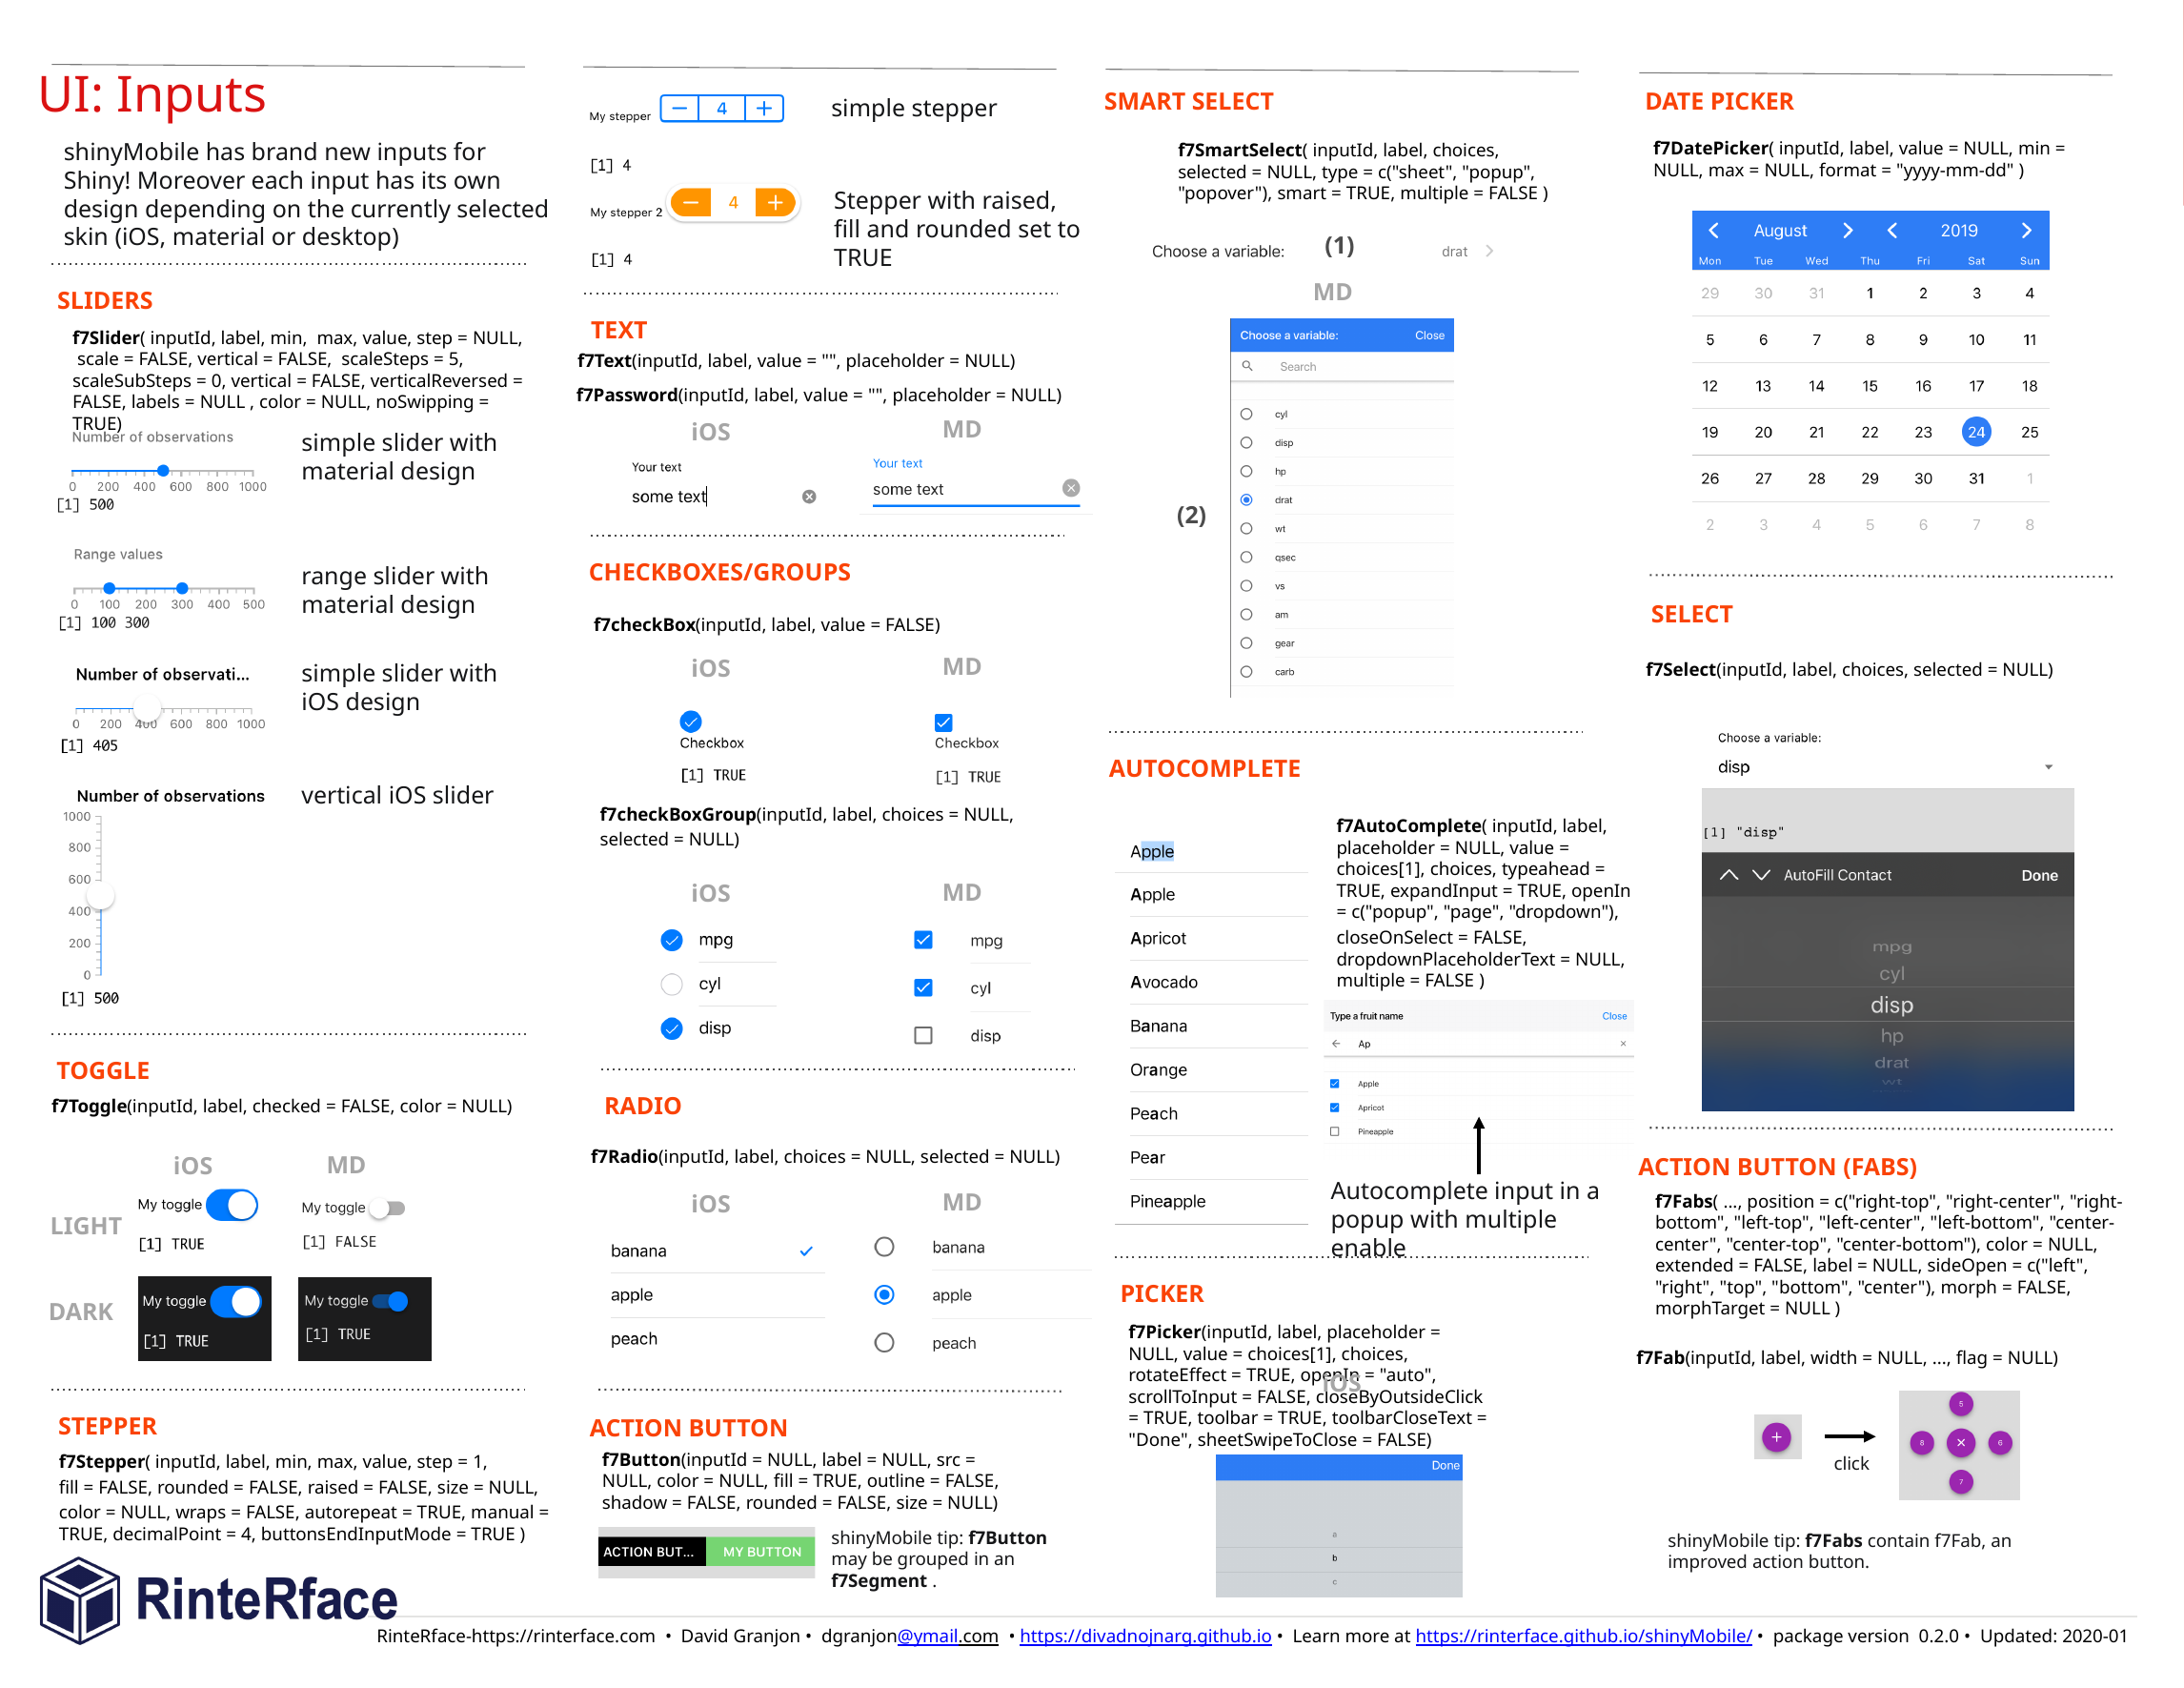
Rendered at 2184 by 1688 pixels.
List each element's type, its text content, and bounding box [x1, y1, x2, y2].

picture [298, 1276, 433, 1361]
text_box iOS [171, 1149, 215, 1173]
text_box iOS [689, 651, 734, 683]
picture [597, 1231, 825, 1358]
text_box vertical iOS slider [287, 773, 526, 817]
text_box PICKER [1118, 1276, 1207, 1310]
text_box STEPPER [55, 1409, 160, 1442]
text_box f7Password(inputId, label, value = "", placeholder = NULL) [562, 376, 1076, 413]
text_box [1308, 0, 2184, 397]
text_box shinyMobile tip: f7Fabs contain f7Fab, an improved action button. [1653, 1522, 2076, 1579]
text_box range slider with material design [287, 554, 568, 626]
text_box SMART SELECT [1102, 84, 1277, 117]
text_box f7Slider( inputId, label, min, max, value, step = NULL, scale = FALSE, vertical = FALSE, scaleSteps = 5, scaleSubSteps = 0, vertical = FALSE, verticalReversed = FALSE, labels = NULL , color = NULL, noSwipping = TRUE) [58, 319, 539, 441]
picture [924, 703, 1020, 796]
picture [137, 1276, 272, 1361]
text_box DARK [46, 1293, 116, 1327]
text_box f7checkBox(inputId, label, value = FALSE) [579, 606, 955, 642]
picture [859, 448, 1093, 515]
text_box f7Fab(inputId, label, width = NULL, ..., flag = NULL) [1622, 1339, 2073, 1375]
text_box shinyMobile tip: f7Button may be grouped in an f7Segment . [817, 1518, 1073, 1598]
text_box TOGGLE [54, 1053, 152, 1087]
text_box simple slider with material design [287, 419, 568, 492]
text_box TEXT [589, 313, 650, 342]
text_box SELECT [1648, 597, 1736, 630]
picture [653, 919, 778, 1046]
text_box f7Text(inputId, label, value = "", placeholder = NULL) [563, 342, 1029, 376]
picture [1754, 1414, 1802, 1459]
text_box Autocomplete input in a popup with multiple enable [1316, 1169, 1641, 1270]
text_box f7Stepper( inputId, label, min, max, value, step = 1, fill = FALSE, rounded = FALSE, raised = FALSE, size = NULL, color = NULL, wraps = FALSE, autorepeat = TRUE, manual = TRUE, decimalPoint = 4, buttonsEndInputMode = TRUE ) [45, 1443, 563, 1552]
text_box CHECKBOXES/GROUPS [586, 555, 854, 588]
text_box f7Fabs( ..., position = c("right-top", "right-center", "right-bottom", "left-top", "left-center", "left-bottom", "center-center", "center-top", "center-bottom"), color = NULL, extended = FALSE, label = NULL, sideOpen = c("left", "right", "top", "bottom", "center"), morph = FALSE, morphTarget = NULL ) [1641, 1183, 2139, 1326]
text_box iOS [689, 415, 734, 447]
text_box simple slider with iOS design [287, 650, 526, 722]
picture [1229, 317, 1454, 698]
text_box RinteRface-https://rinterface.com • David Granjon • dgranjon@ymail.com • https://divadnojnarg.github.io • Learn more at https://rinterface.github.io/shinyMobile/ • package version 0.2.0 • Updated: 2020-01 [423, 1617, 2138, 1657]
text_box f7Picker(inputId, label, placeholder = NULL, value = choices[1], choices, rotateEffect = TRUE, openIn = "auto", scrollToInput = FALSE, closeByOutsideClick = TRUE, toolbar = TRUE, toolbarCloseText = "Done", sheetSwipeToClose = FALSE) [1114, 1313, 1507, 1478]
text_box SLIDERS [55, 283, 155, 316]
picture [33, 1538, 416, 1658]
picture [863, 1230, 1092, 1357]
picture [51, 535, 272, 639]
text_box f7Radio(inputId, label, choices = NULL, selected = NULL) [576, 1138, 1074, 1174]
text_box click [1819, 1445, 1894, 1481]
picture [906, 921, 1031, 1057]
text_box MD [324, 1148, 369, 1177]
text_box RADIO [602, 1088, 685, 1122]
text_box simple stepper [817, 85, 1098, 129]
text_box (2) [1168, 491, 1225, 538]
picture [670, 704, 765, 797]
picture [617, 454, 831, 512]
text_box f7AutoComplete( inputId, label, placeholder = NULL, value = choices[1], choices, typeahead = TRUE, expandInput = TRUE, openIn = c("popup", "page", "dropdown"), closeOnSelect = FALSE, dropdownPlaceholderText = NULL, multiple = FALSE ) [1322, 807, 1649, 998]
text_box iOS [689, 876, 734, 909]
picture [1691, 211, 2050, 544]
picture [1701, 729, 2074, 1111]
text_box MD [940, 875, 985, 908]
text_box MD [940, 649, 985, 682]
picture [1114, 831, 1308, 1225]
text_box LIGHT [48, 1209, 125, 1241]
picture [49, 417, 270, 520]
text_box UI: Inputs [35, 72, 270, 124]
text_box shinyMobile has brand new inputs for Shiny! Moreover each input has its own design depending on the currently selected skin (iOS, material or desktop) [50, 129, 574, 258]
text_box f7Toggle(inputId, label, checked = FALSE, color = NULL) [37, 1088, 527, 1124]
picture [1324, 1000, 1635, 1161]
text_box MD [940, 1185, 985, 1218]
picture [1215, 1454, 1463, 1597]
text_box iOS [1320, 1366, 1365, 1399]
picture [51, 661, 272, 765]
picture [597, 1526, 816, 1578]
picture [293, 1184, 428, 1269]
text_box ACTION BUTTON [587, 1411, 791, 1444]
text_box MD [940, 413, 985, 441]
picture [51, 783, 273, 1015]
picture [1899, 1391, 2020, 1501]
text_box AUTOCOMPLETE [1106, 751, 1304, 784]
text_box iOS [689, 1187, 734, 1220]
picture [131, 1180, 266, 1265]
text_box ACTION BUTTON (FABS) [1636, 1149, 1920, 1183]
text_box f7SmartSelect( inputId, label, choices, selected = NULL, type = c("sheet", "popup", "popover"), smart = TRUE, multiple = FALSE ) [1163, 132, 1304, 211]
picture [1146, 228, 1508, 275]
text_box Stepper with raised, fill and rounded set to TRUE [819, 178, 1101, 278]
text_box f7Button(inputId = NULL, label = NULL, src = NULL, color = NULL, fill = TRUE, outline = FALSE, shadow = FALSE, rounded = FALSE, size = NULL) [588, 1441, 1019, 1520]
text_box f7checkBoxGroup(inputId, label, choices = NULL, selected = NULL) [585, 796, 1033, 857]
picture [582, 80, 806, 278]
text_box f7Select(inputId, label, choices, selected = NULL) [1631, 651, 2068, 687]
